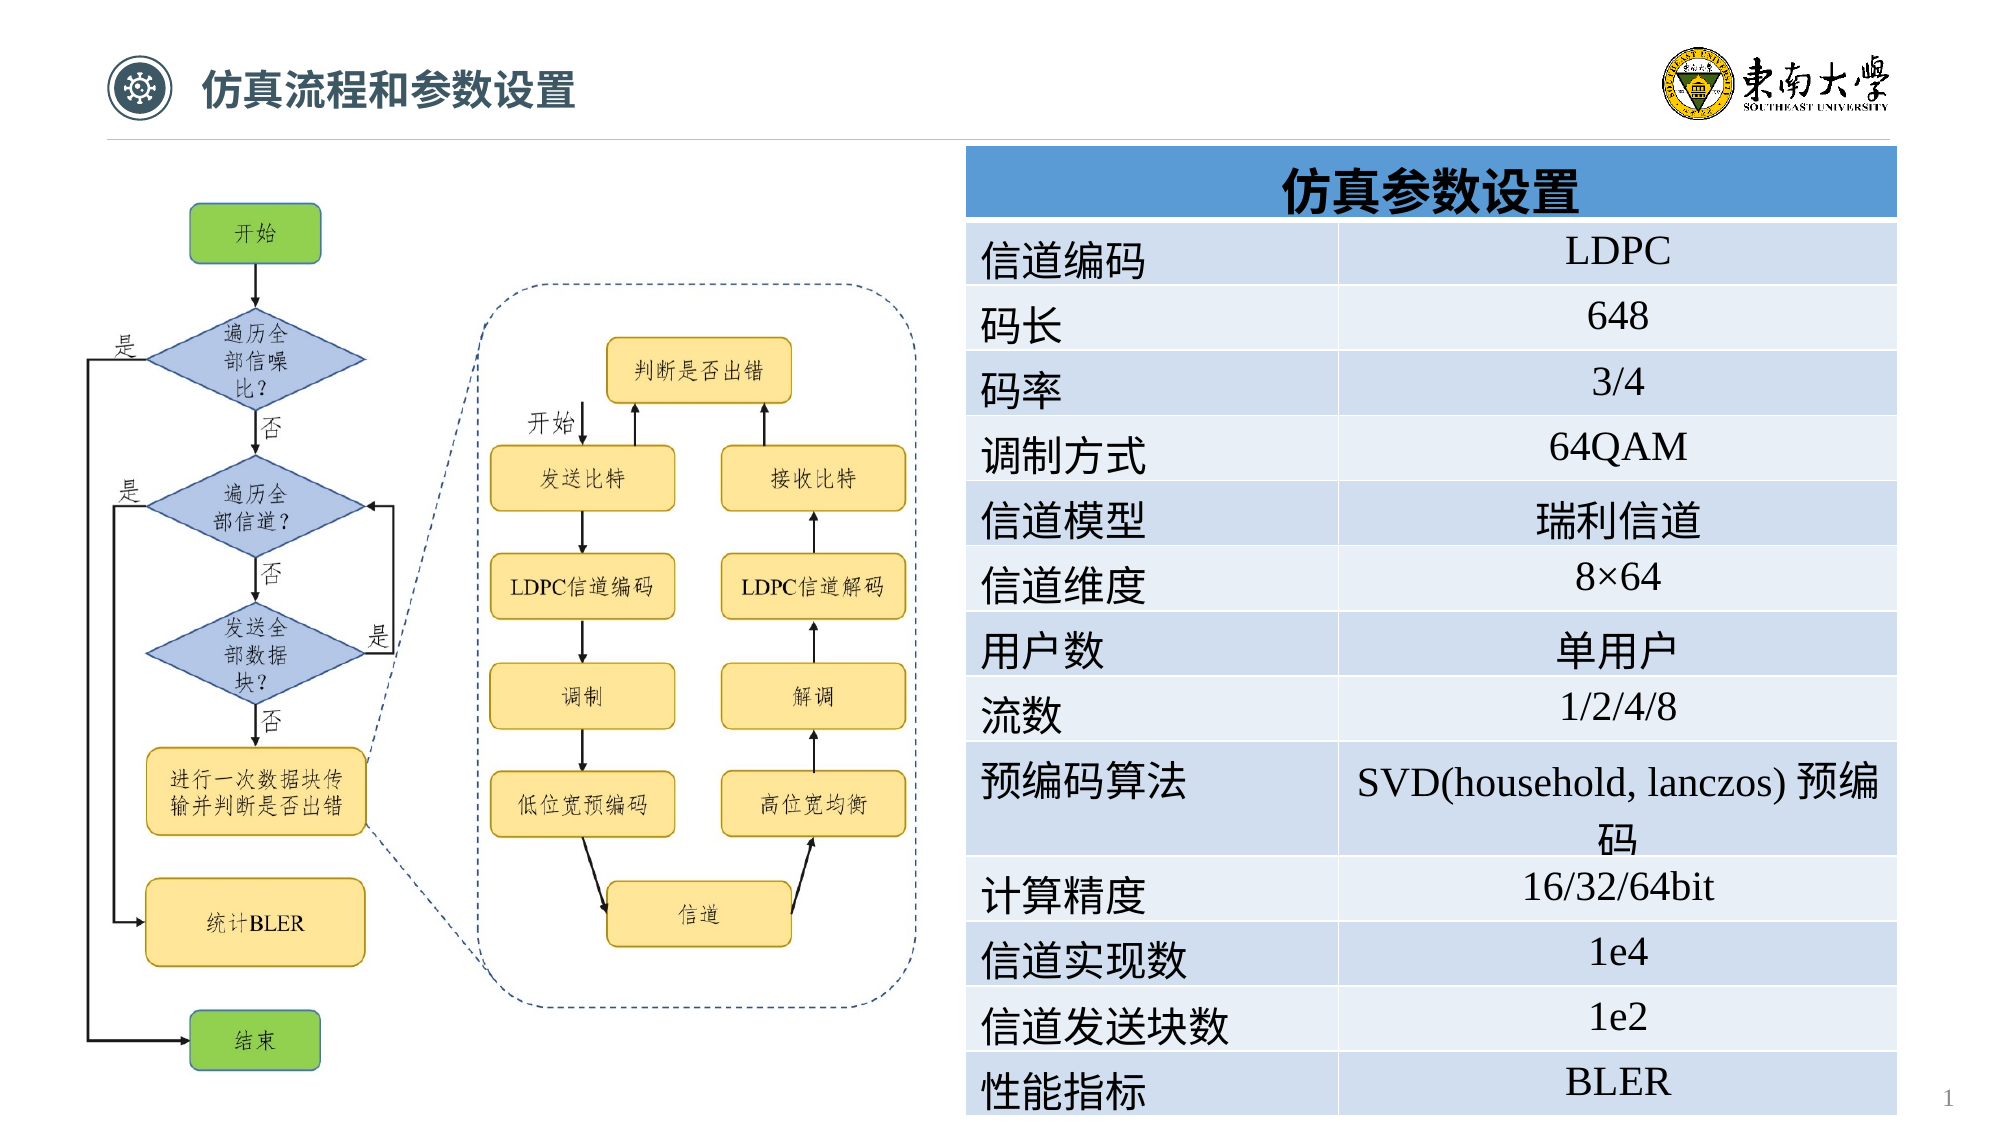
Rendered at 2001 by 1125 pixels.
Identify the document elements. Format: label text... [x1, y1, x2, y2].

table_cell 码长 [966, 286, 1338, 349]
table_cell SVD(household, lanczos)预编码 [1339, 742, 1897, 855]
table_cell 计算精度 [966, 857, 1338, 920]
table_cell 调制方式 [966, 416, 1338, 480]
table_cell 信道模型 [966, 481, 1338, 545]
table_cell 1/2/4/8 [1339, 677, 1897, 740]
table_cell 1e2 [1339, 987, 1897, 1050]
table_cell 信道实现数 [966, 922, 1338, 985]
table_cell 3/4 [1339, 351, 1897, 415]
table_header 仿真参数设置 [966, 146, 1897, 217]
table_cell 流数 [966, 677, 1338, 740]
table_cell 信道编码 [966, 223, 1338, 284]
table_cell 码率 [966, 351, 1338, 415]
table_cell 预编码算法 [966, 742, 1338, 855]
table_cell 用户数 [966, 612, 1338, 675]
table_cell 648 [1339, 286, 1897, 349]
picture [1662, 47, 1889, 120]
table_cell 性能指标 [966, 1052, 1338, 1115]
table_cell 1e4 [1339, 922, 1897, 985]
table_cell 信道发送块数 [966, 987, 1338, 1050]
picture [73, 202, 936, 1085]
table_cell 16/32/64bit [1339, 857, 1897, 920]
table_cell 信道维度 [966, 546, 1338, 610]
table_cell BLER [1339, 1052, 1897, 1115]
table_cell LDPC [1339, 223, 1897, 284]
table_cell 8×64 [1339, 546, 1897, 610]
table_cell 瑞利信道 [1339, 481, 1897, 545]
table_cell 单用户 [1339, 612, 1897, 675]
text_box 仿真流程和参数设置 [201, 56, 1284, 122]
table_cell 64QAM [1339, 416, 1897, 480]
